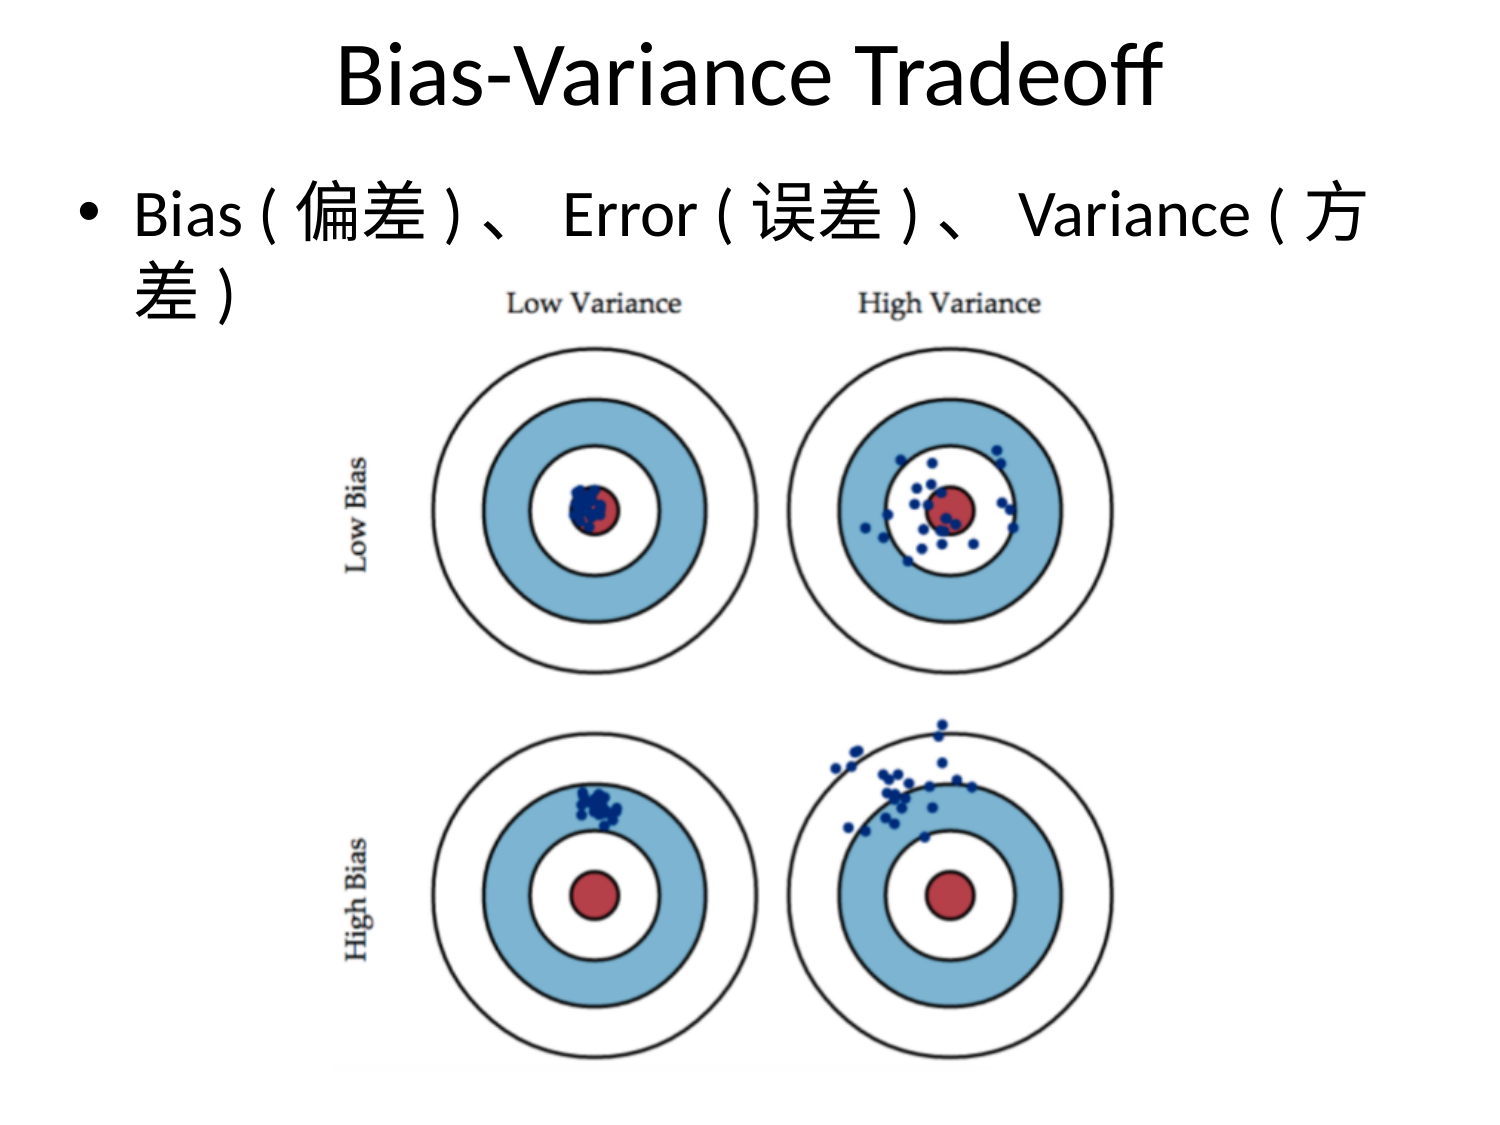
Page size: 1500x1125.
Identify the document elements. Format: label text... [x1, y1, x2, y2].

title Bias-Variance Tradeoff [75, 0, 1425, 163]
picture [324, 274, 1176, 1071]
list Bias (偏差)、Error (误差)、Variance (方差) [62, 162, 1413, 905]
